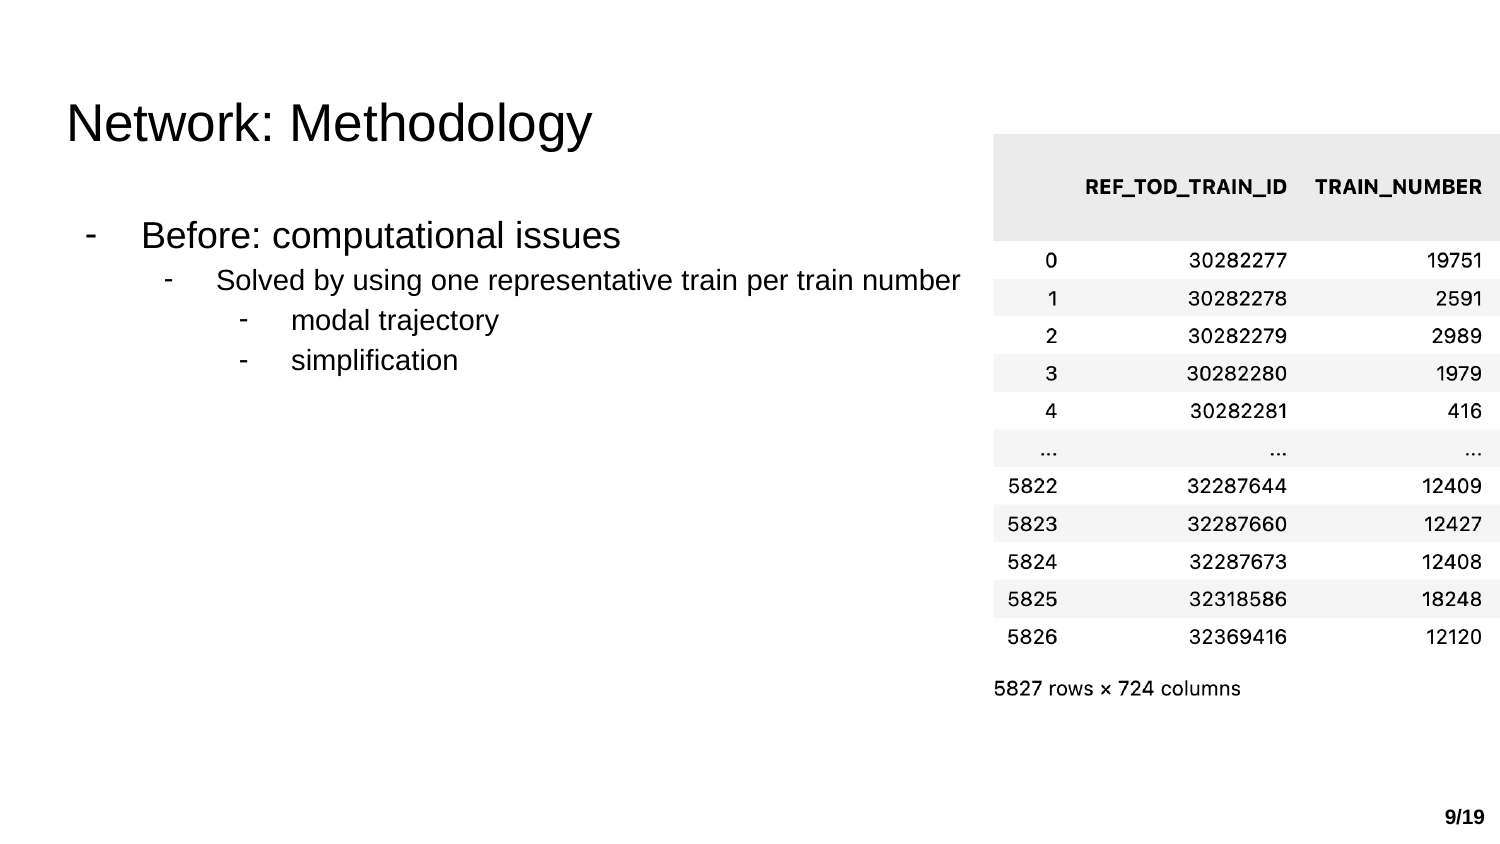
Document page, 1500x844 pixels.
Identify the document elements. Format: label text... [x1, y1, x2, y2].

picture [991, 134, 1500, 710]
list Before: computational issues Solved by using one representative train per train number modal trajectory simplification [51, 189, 1449, 750]
title Network: Methodology [51, 72, 1449, 167]
text_box 9/19 [1380, 788, 1500, 844]
